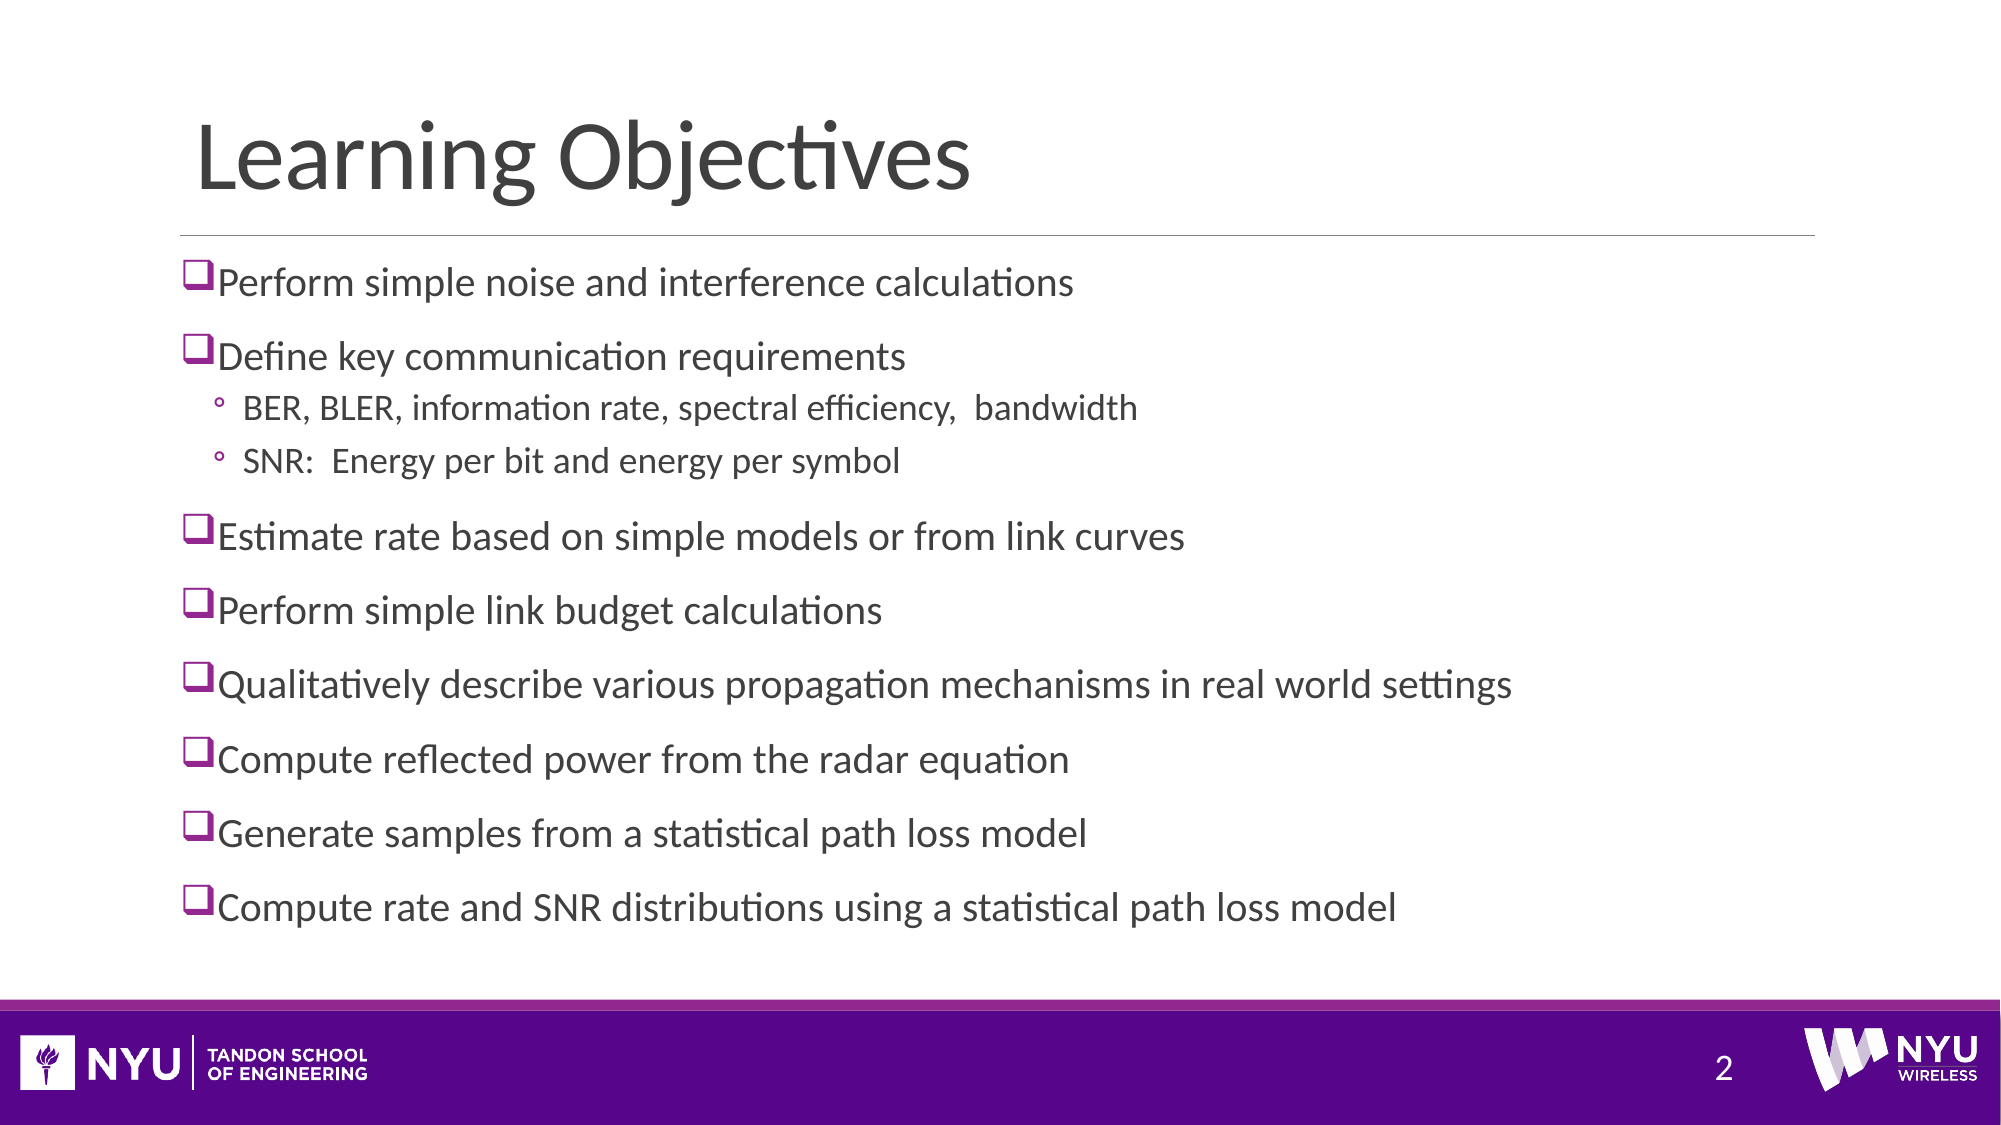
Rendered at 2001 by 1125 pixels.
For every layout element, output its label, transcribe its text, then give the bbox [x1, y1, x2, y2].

title Learning Objectives [180, 47, 1830, 218]
slide_number 2 [1533, 1035, 1749, 1096]
list Perform simple noise and interference calculations Define key communication requirements BER, BLER, information rate, spectral efficiency, bandwidth SNR: Energy per bit and energy per symbol Estimate rate based on simple models or from link curves Perform simple link budget calculations Qualitatively describe various propagation mechanisms in real world settings Compute reflected power from the radar equation Generate samples from a statistical path loss model Compute rate and SNR distributions using a statistical path loss model [180, 252, 1830, 963]
